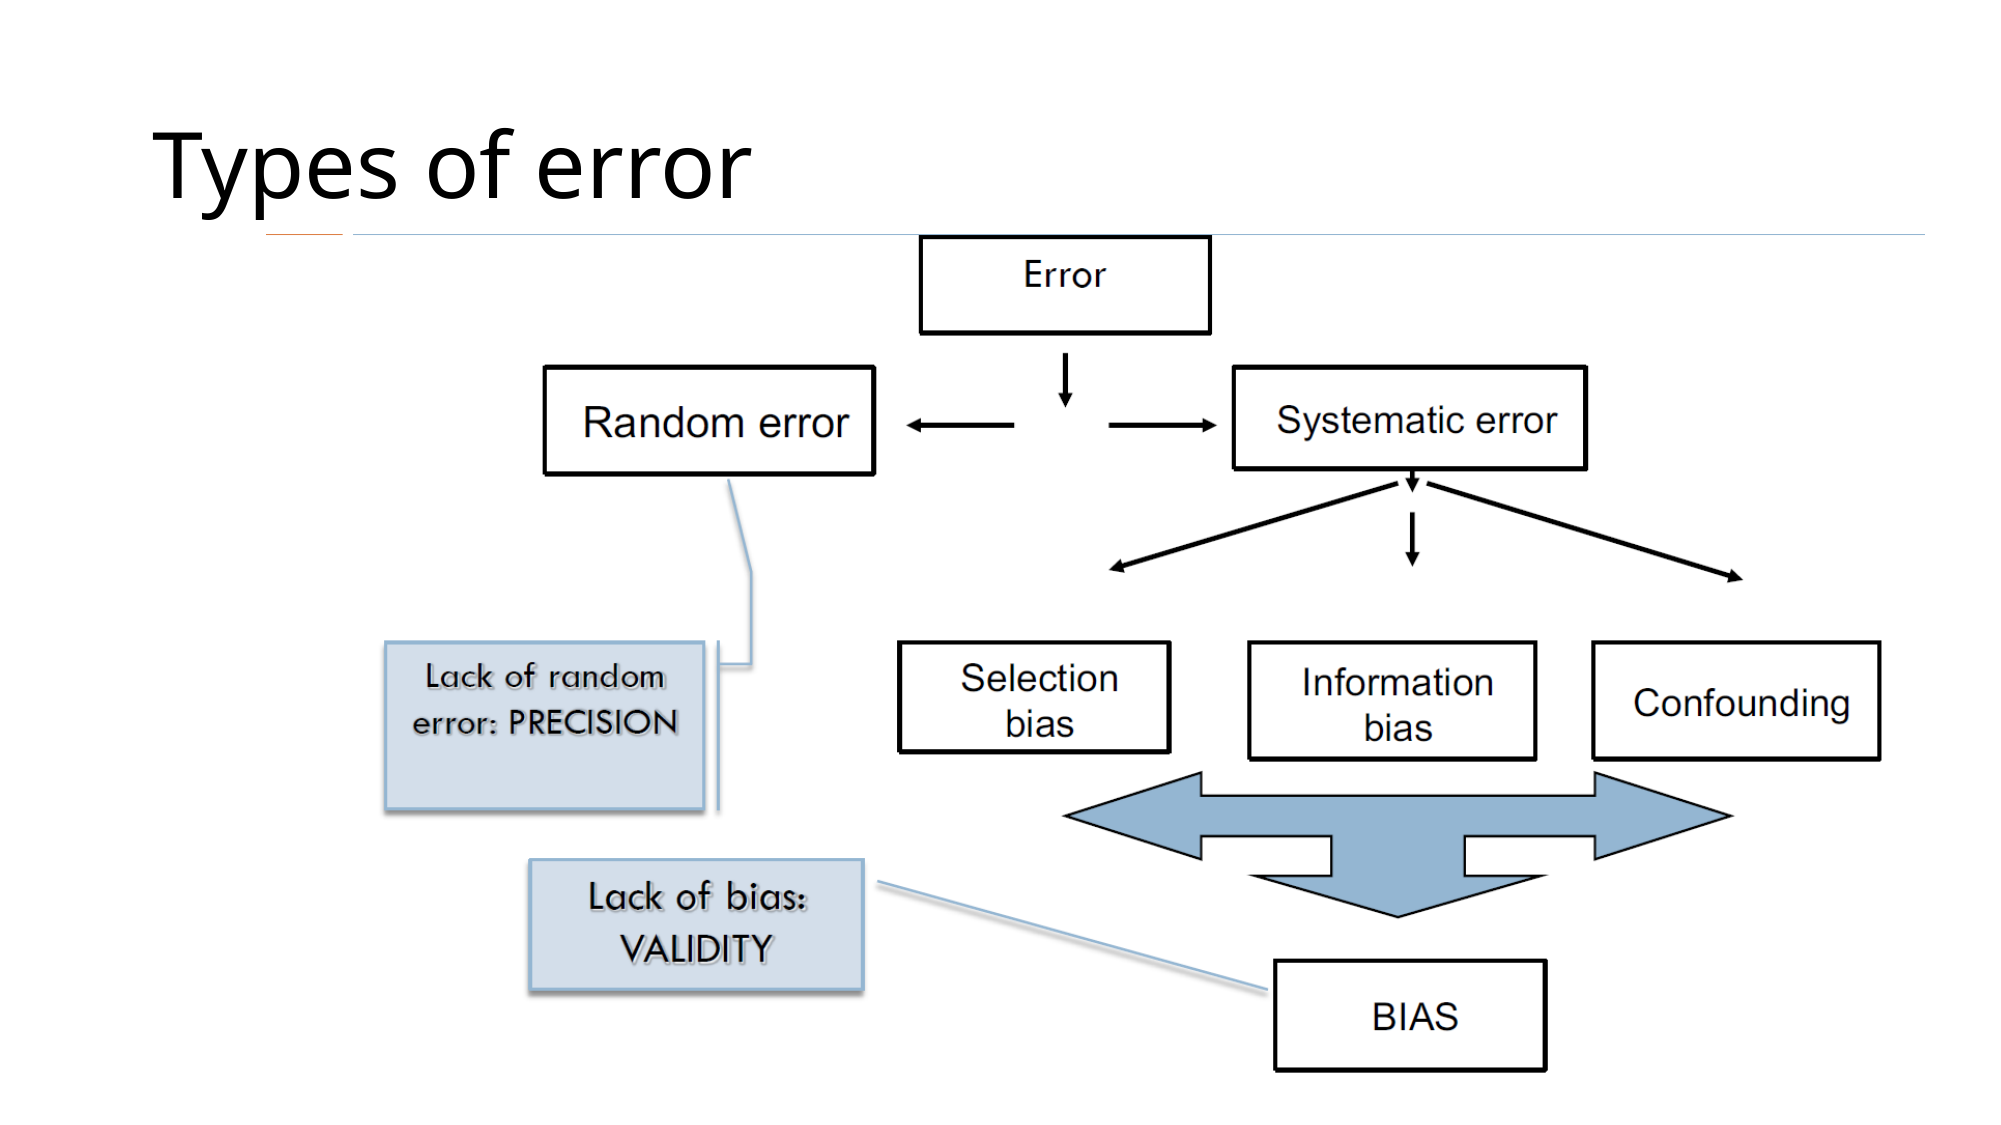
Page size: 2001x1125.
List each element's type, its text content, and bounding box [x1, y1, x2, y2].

title Types of error [137, 59, 1863, 278]
picture [266, 234, 1925, 1110]
